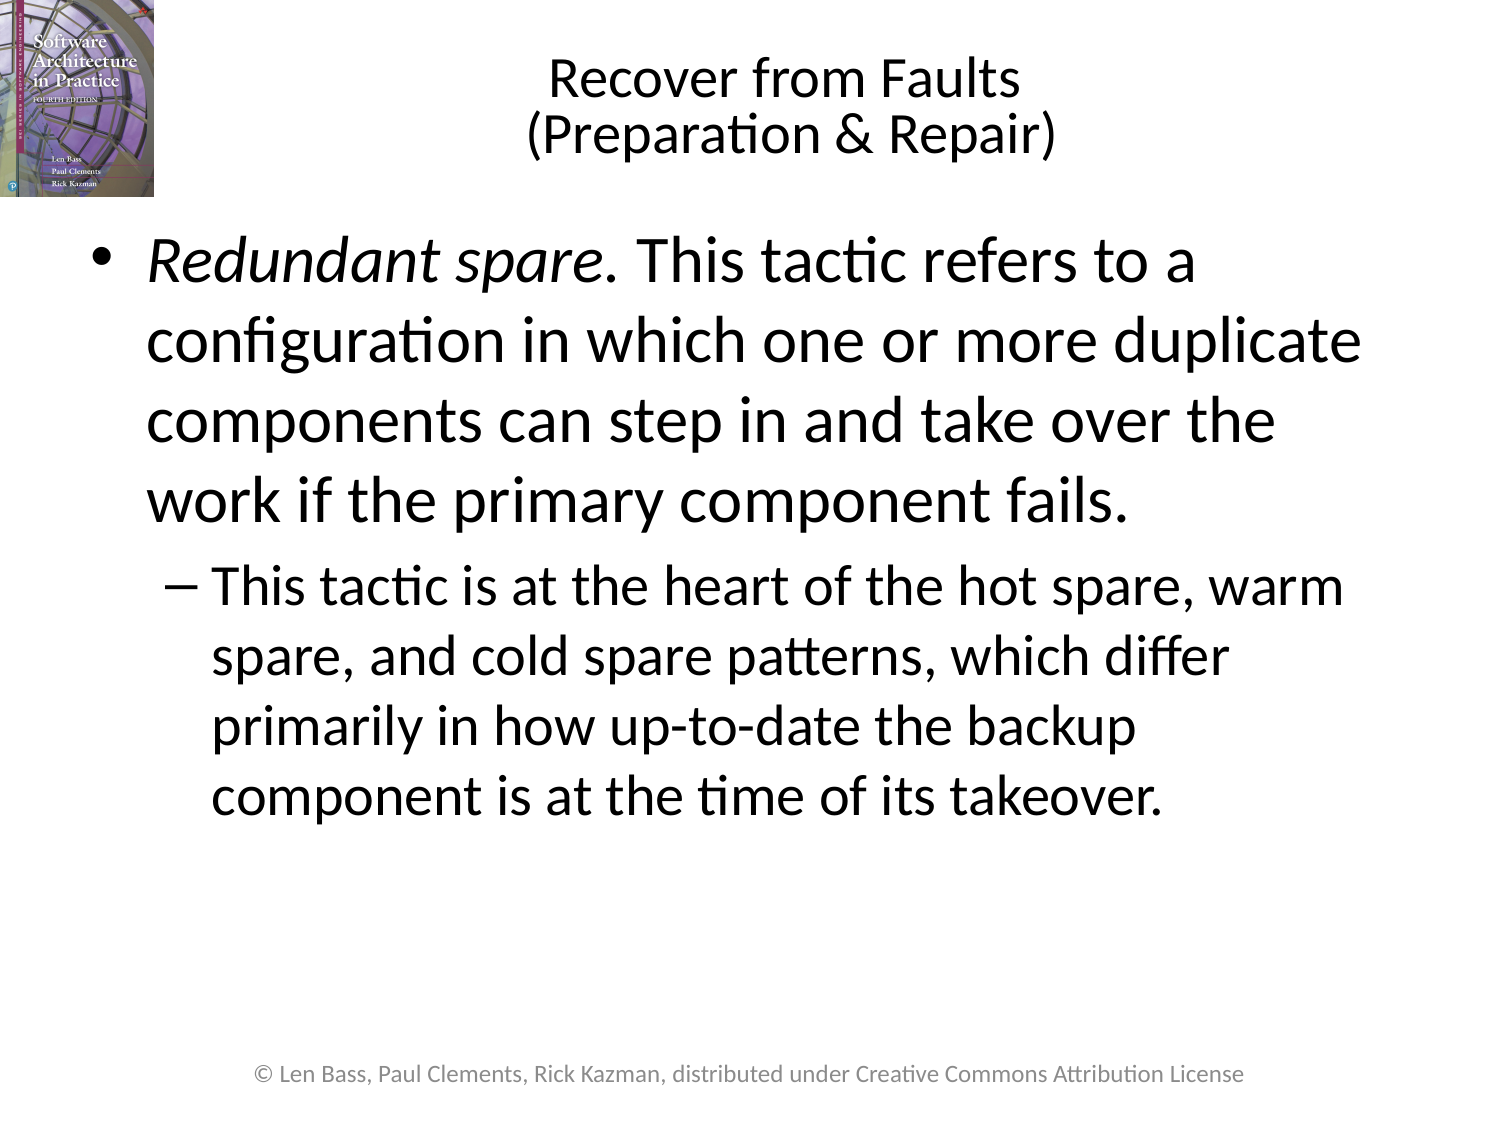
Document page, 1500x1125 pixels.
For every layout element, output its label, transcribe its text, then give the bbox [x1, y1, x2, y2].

title Recover from Faults (Preparation & Repair) [159, 45, 1425, 173]
footer © Len Bass, Paul Clements, Rick Kazman, distributed under Creative Commons Attribution License [230, 1042, 1270, 1103]
picture [0, 0, 154, 197]
list Redundant spare. This tactic refers to a configuration in which one or more duplicate components can step in and take over the work if the primary component fails. This tactic is at the heart of the hot spare, warm spare, and cold spare patterns, which differ primarily in how up-to-date the backup component is at the time of its takeover. [75, 208, 1425, 1005]
